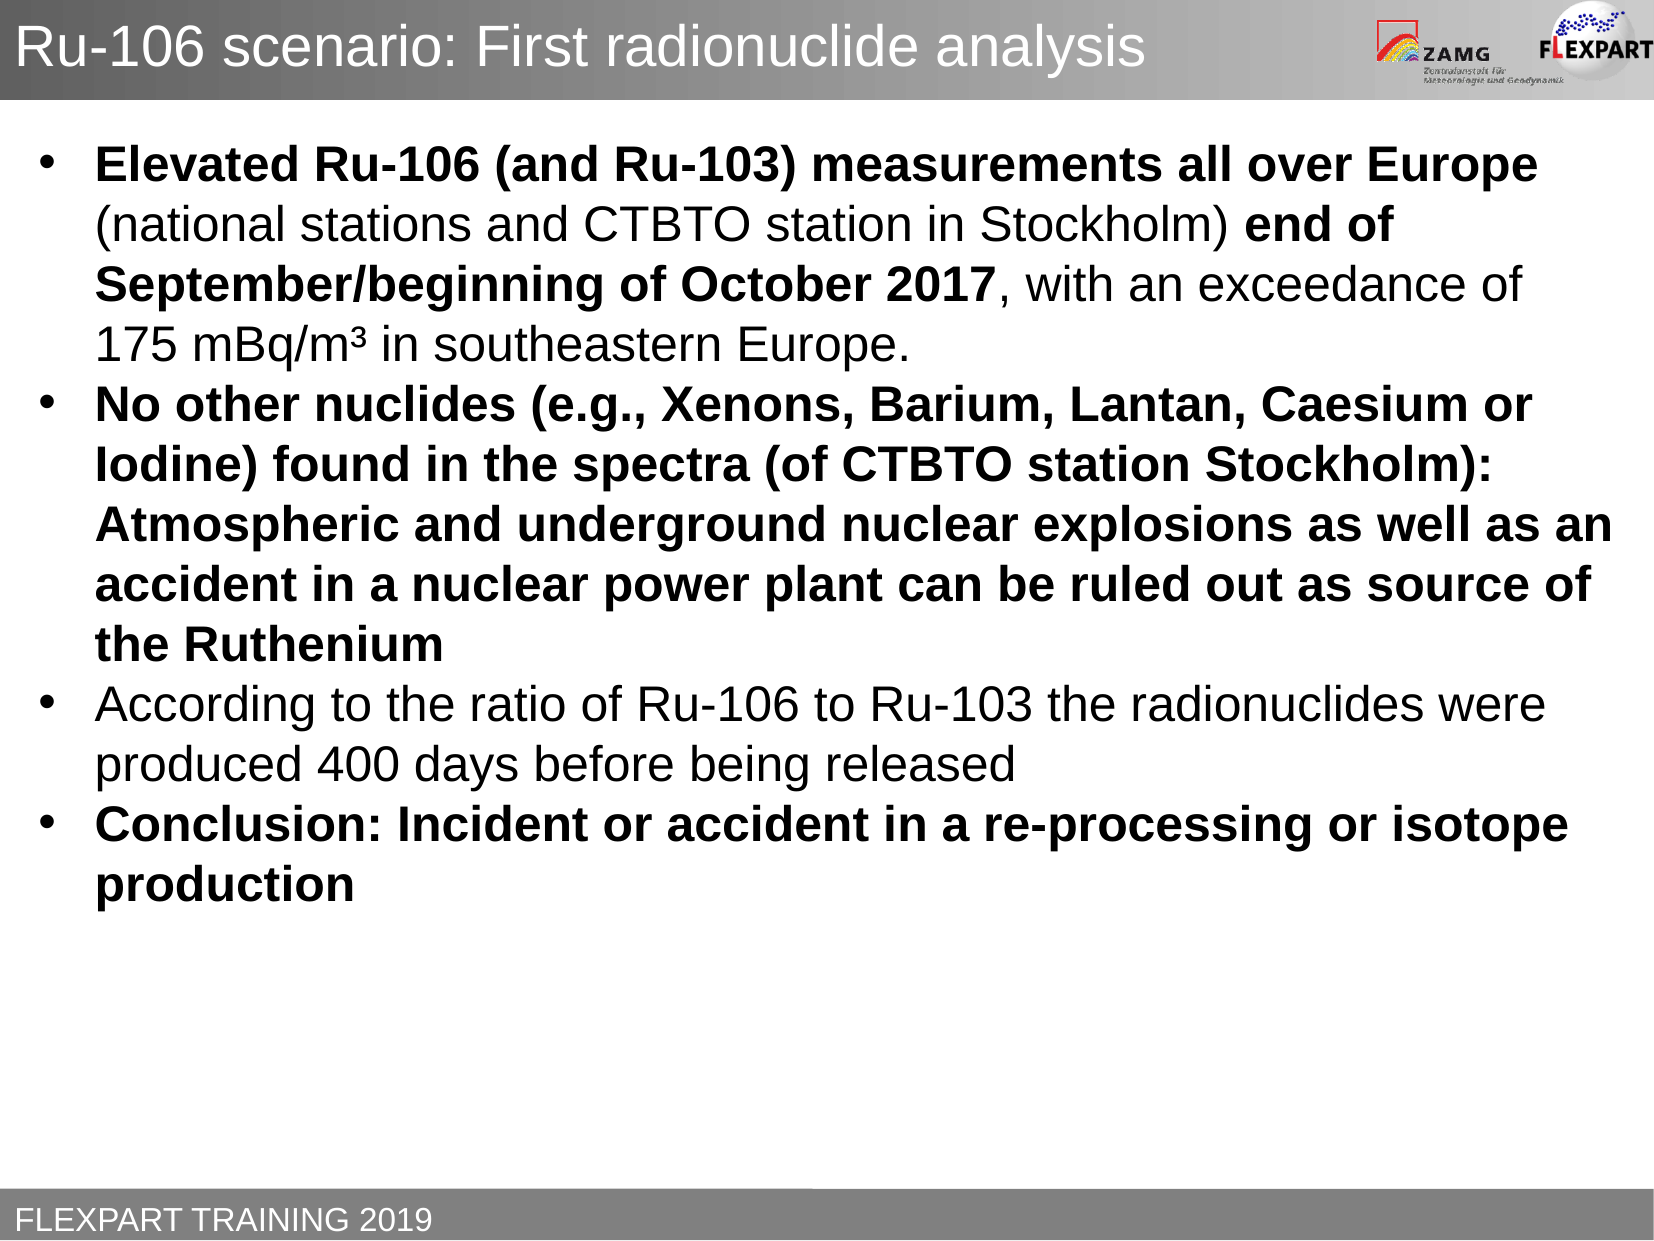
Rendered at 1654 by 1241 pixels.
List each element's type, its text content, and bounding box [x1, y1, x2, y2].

picture [1346, 0, 1654, 94]
text_box Elevated Ru-106 (and Ru-103) measurements all over Europe (national stations and CTBTO station in Stockholm) end of September/beginning of October 2017, with an exceedance of 175 mBq/m³ in southeastern Europe. No other nuclides (e.g., Xenons, Barium, Lantan, Caesium or Iodine) found in the spectra (of CTBTO station Stockholm): Atmospheric and underground nuclear explosions as well as an accident in a nuclear power plant can be ruled out as source of the Ruthenium According to the ratio of Ru-106 to Ru-103 the radionuclides were produced 400 days before being released Conclusion: Incident or accident in a re-processing or isotope production facility [23, 123, 1630, 1039]
text_box Ru-106 scenario: First radionuclide analysis [0, 0, 1528, 86]
